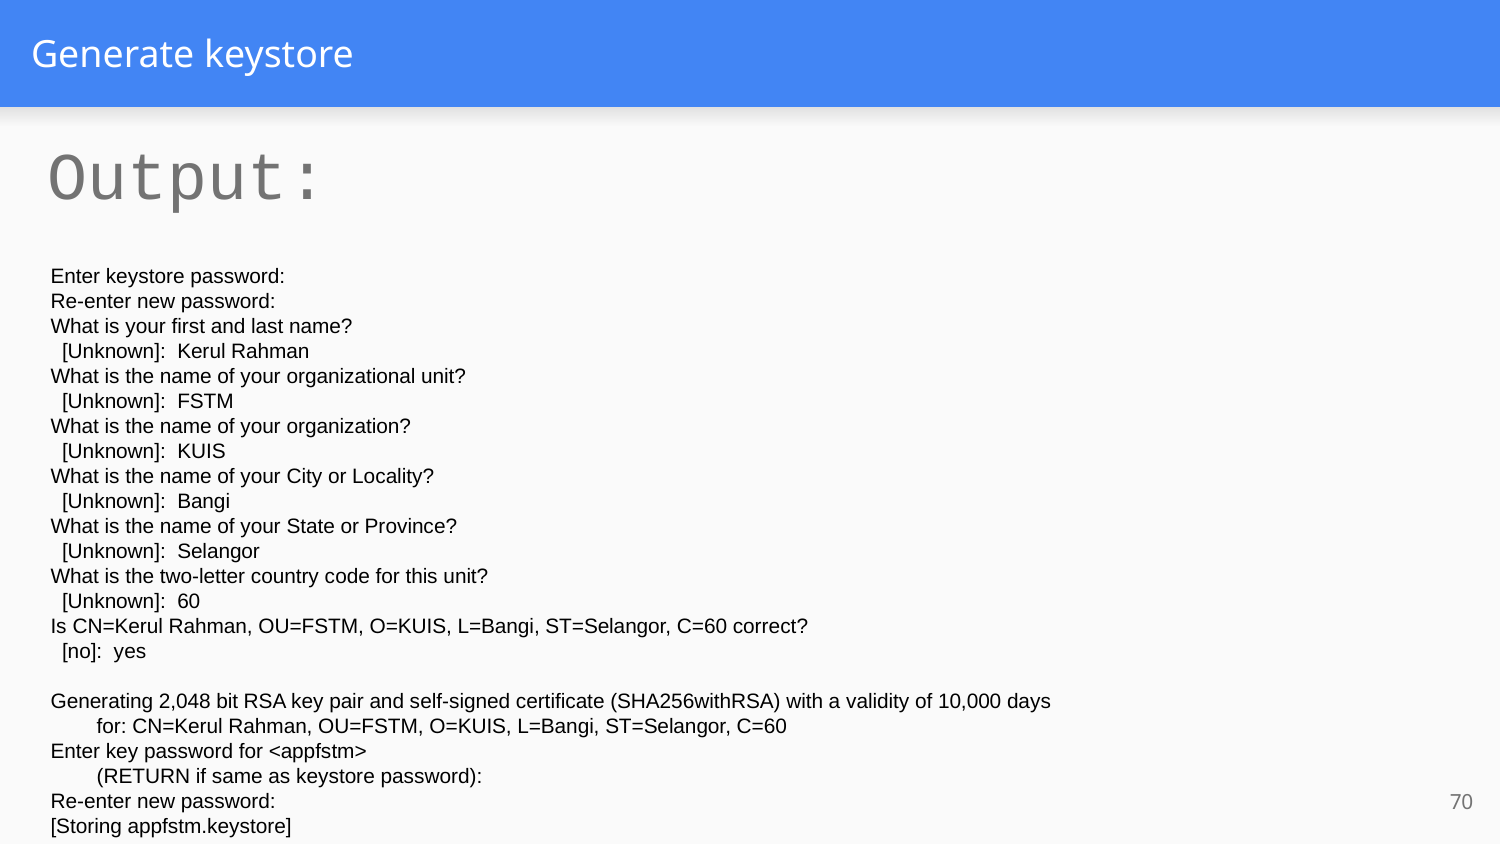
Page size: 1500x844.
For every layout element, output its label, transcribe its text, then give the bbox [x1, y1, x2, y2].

text_box Output: [32, 117, 1464, 256]
title Generate keystore [16, 2, 1464, 102]
slide_number 70 [1468, 770, 1489, 835]
text_box Enter keystore password: Re-enter new password: What is your first and last name? [Unknown]: Kerul Rahman What is the name of your organizational unit? [Unknown]: FSTM What is the name of your organization? [Unknown]: KUIS What is the name of your City or Locality? [Unknown]: Bangi What is the name of your State or Province? [Unknown]: Selangor What is the two-letter country code for this unit? [Unknown]: 60 Is CN=Kerul Rahman, OU=FSTM, O=KUIS, L=Bangi, ST=Selangor, C=60 correct? [no]: yes Generating 2,048 bit RSA key pair and self-signed certificate (SHA256withRSA) with a validity of 10,000 days for: CN=Kerul Rahman, OU=FSTM, O=KUIS, L=Bangi, ST=Selangor, C=60 Enter key password for <appfstm> (RETURN if same as keystore password): Re-enter new password: [Storing appfstm.keystore] [35, 255, 1468, 844]
